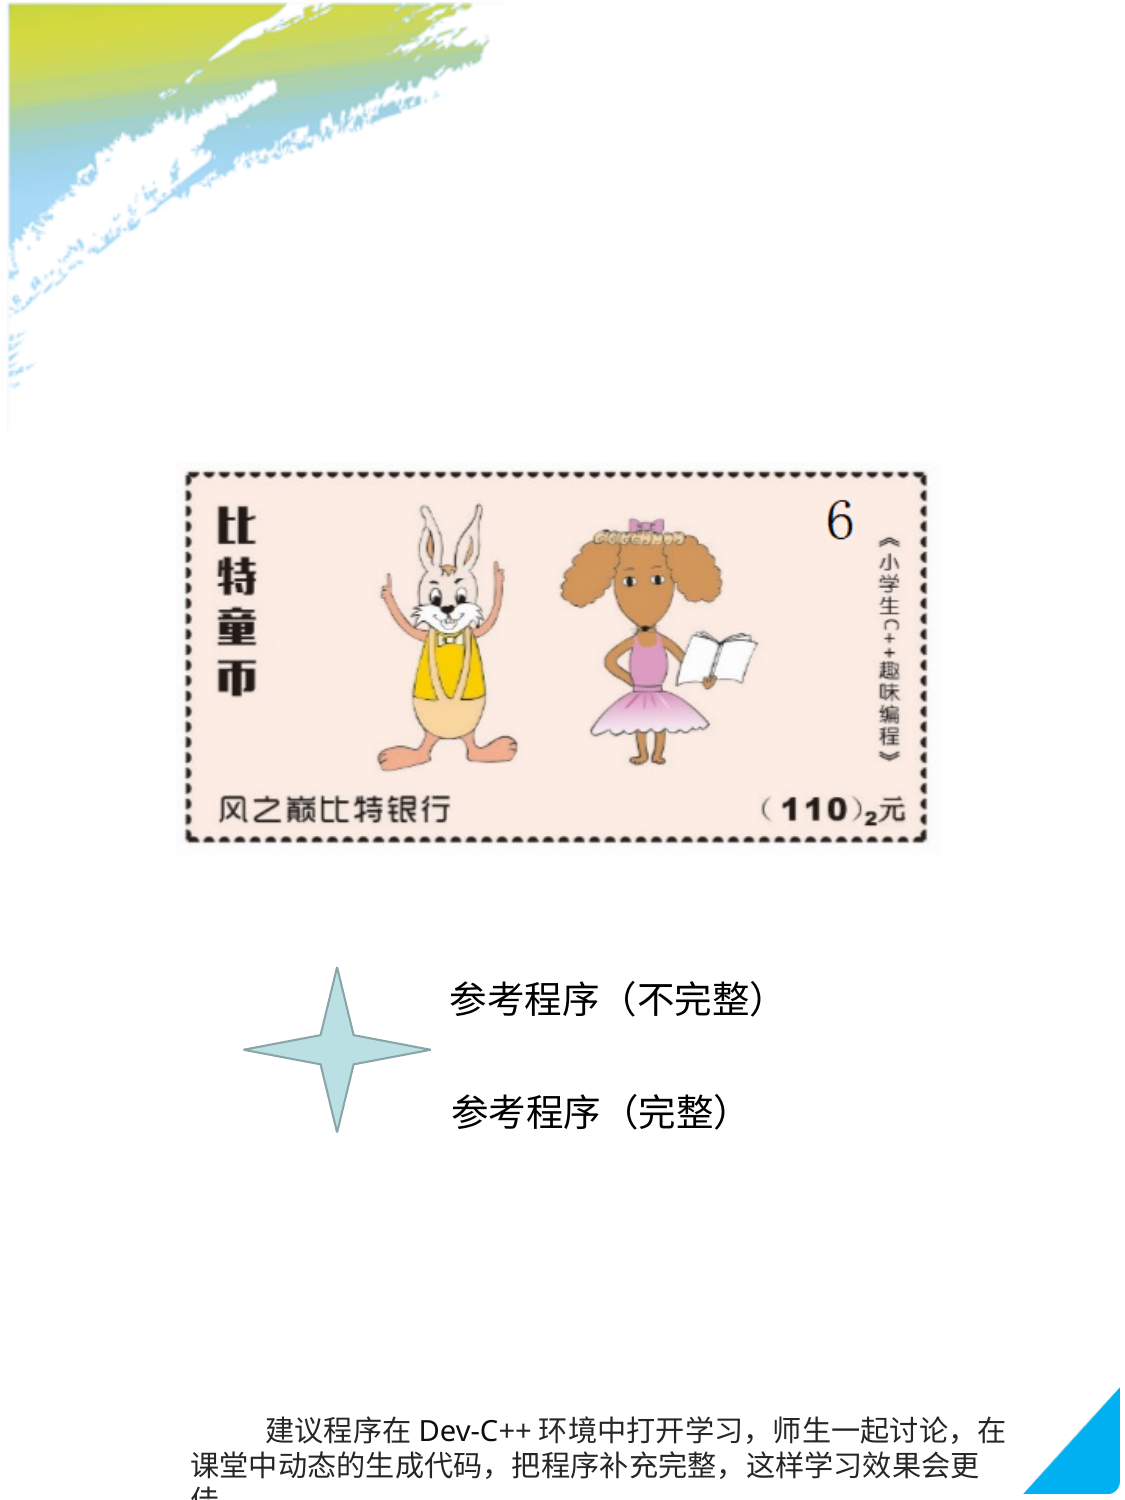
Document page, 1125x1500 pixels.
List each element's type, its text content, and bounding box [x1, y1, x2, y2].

picture [1023, 1387, 1118, 1492]
text_box 参考程序（完整） [436, 1082, 767, 1142]
picture [175, 452, 943, 860]
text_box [1, 0, 523, 440]
text_box [243, 966, 431, 1133]
text_box 参考程序（不完整） [434, 968, 832, 1029]
picture [1114, 1487, 1120, 1494]
text_box 建议程序在Dev-C++环境中打开学习，师生一起讨论，在课堂中动态的生成代码，把程序补充完整，这样学习效果会更佳。 [175, 1405, 1039, 1500]
